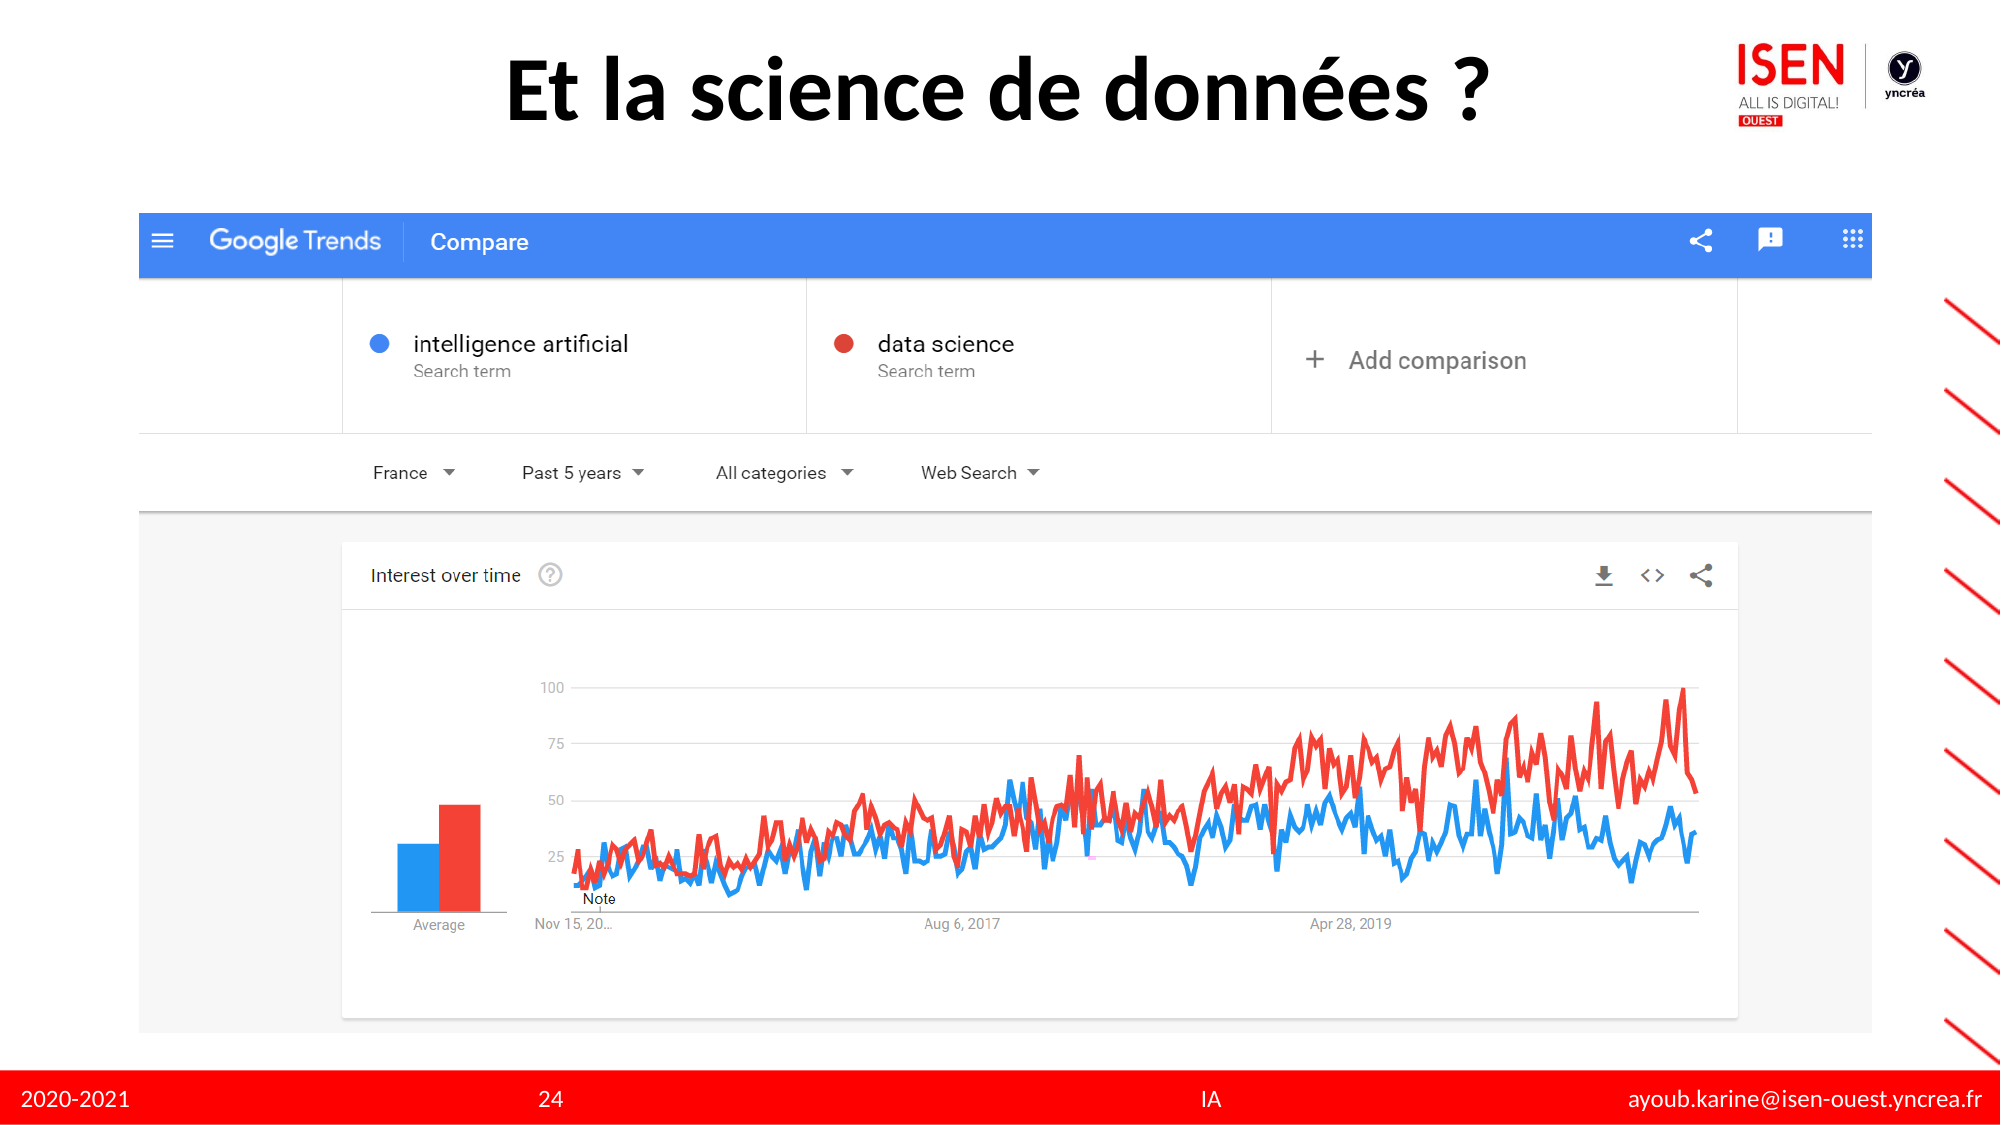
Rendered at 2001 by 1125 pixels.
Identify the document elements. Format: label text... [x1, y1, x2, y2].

slide_number 2020-2021 [5, 1070, 456, 1125]
picture [1944, 255, 2000, 1070]
footer IA ayoub.karine@isen-ouest.yncrea.fr [699, 1070, 2000, 1125]
slide_number ‹#› [486, 1069, 579, 1125]
picture [1863, 30, 1945, 139]
title Et la science de données ? [137, 16, 1863, 165]
picture [138, 213, 1872, 1033]
